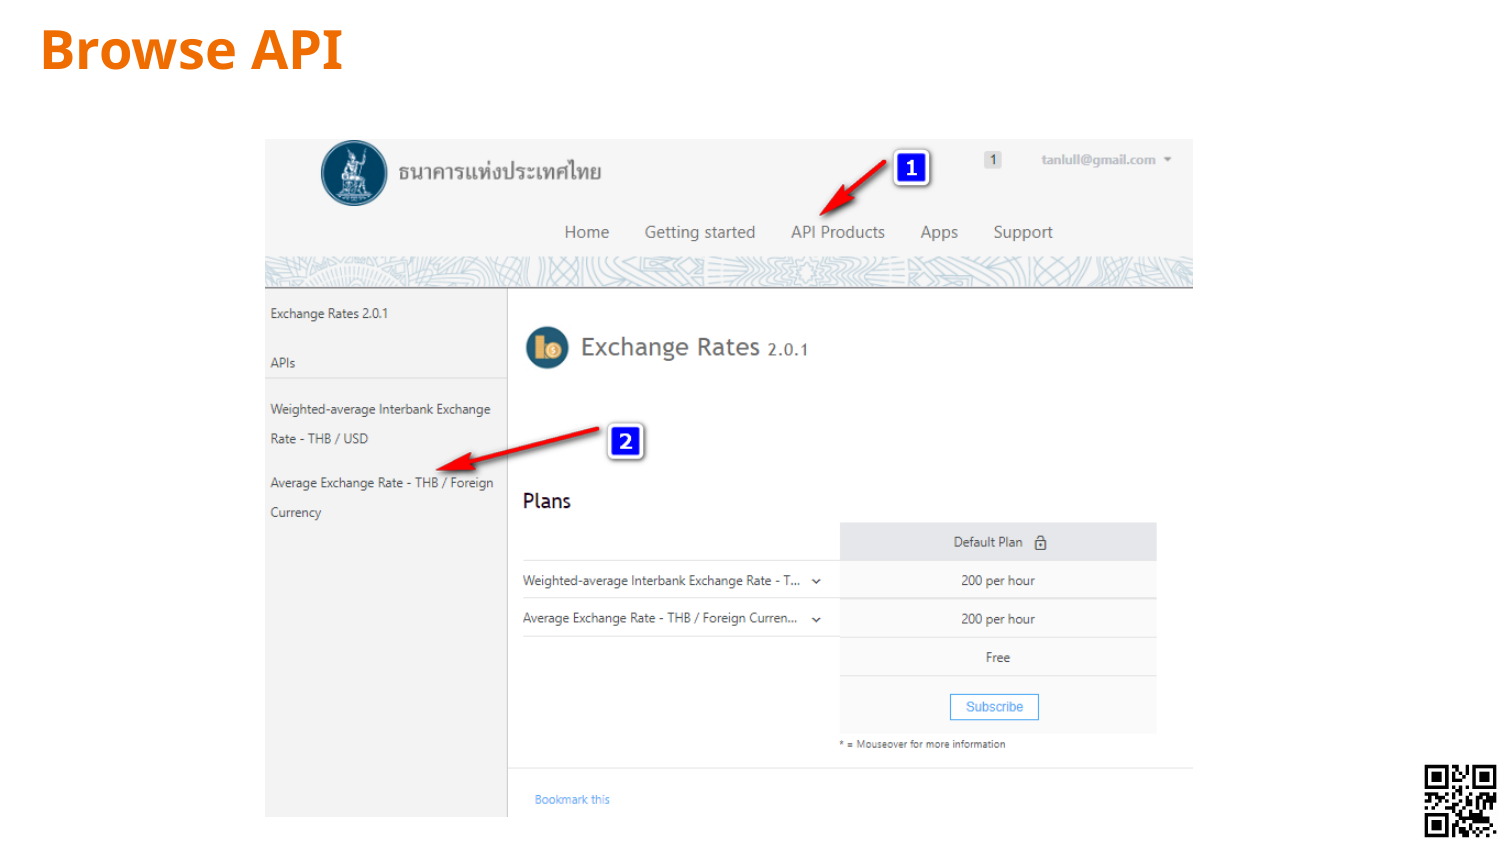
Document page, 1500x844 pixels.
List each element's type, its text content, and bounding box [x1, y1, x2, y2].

title Browse API [24, 0, 1422, 86]
picture [264, 138, 1193, 817]
picture [1421, 762, 1500, 839]
